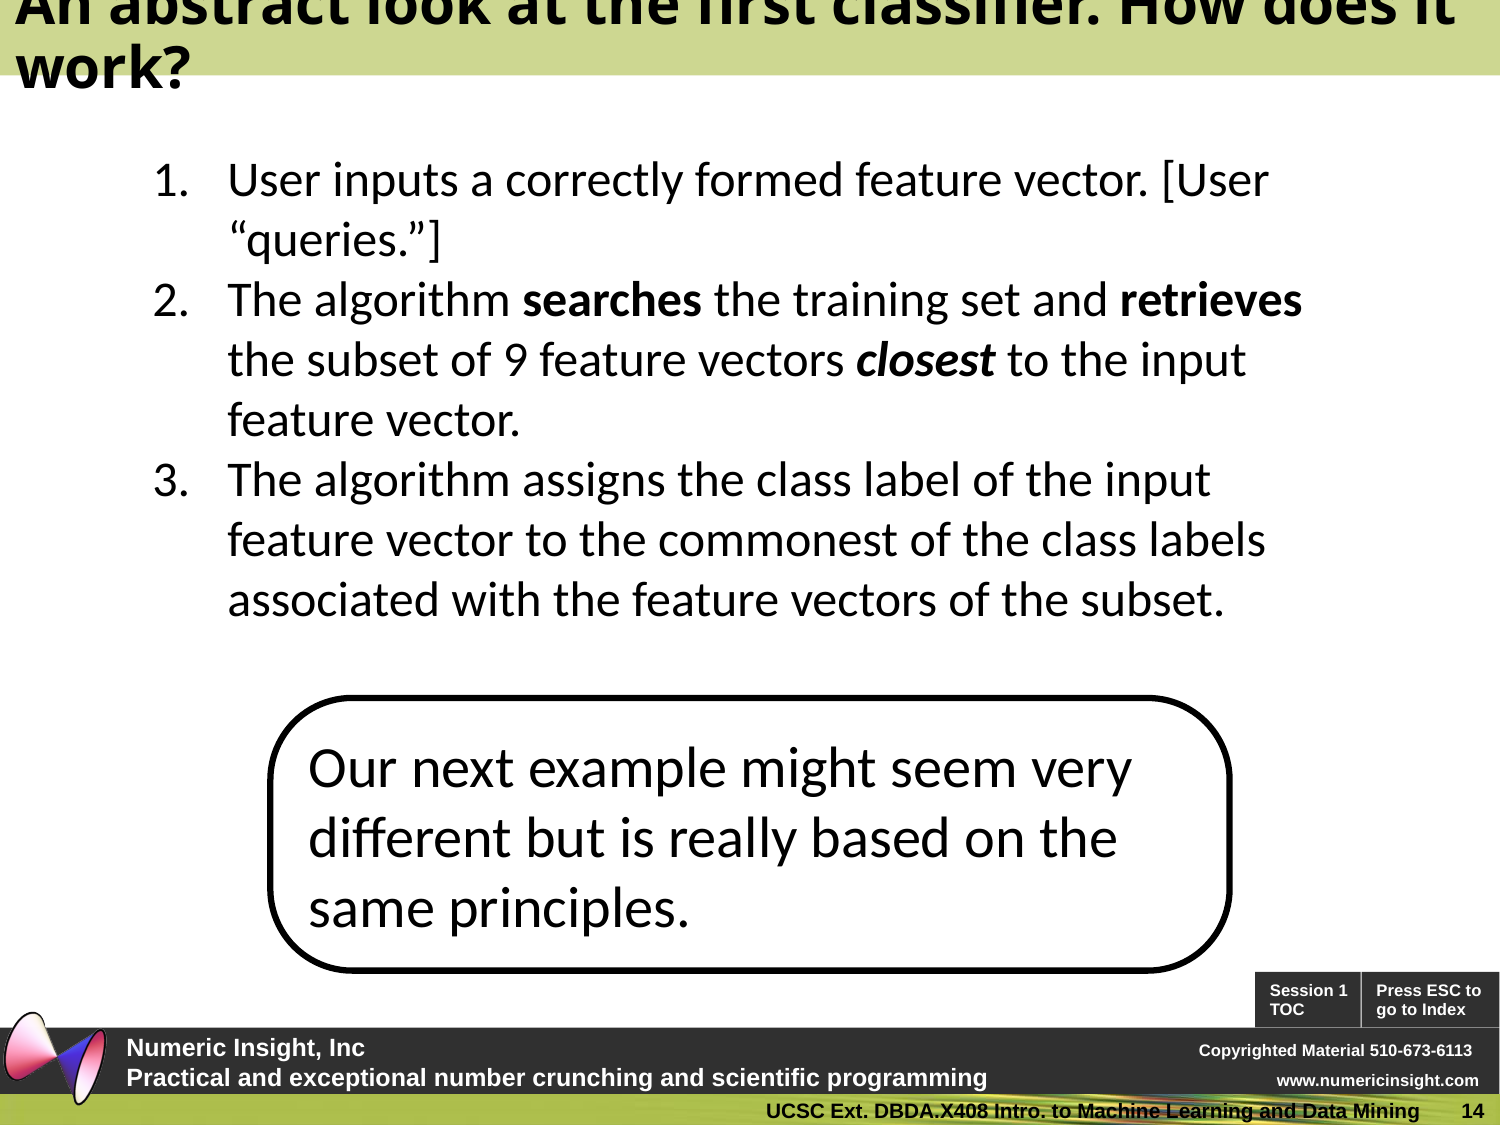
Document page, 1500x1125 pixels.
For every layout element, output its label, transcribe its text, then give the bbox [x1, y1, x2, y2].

picture [0, 1007, 1500, 1125]
text_box Our next example might seem very different but is really based on the same principles. [270, 697, 1230, 971]
text_box User inputs a correctly formed feature vector. [User “queries.”] The algorithm searches the training set and retrieves the subset of 9 feature vectors closest to the input feature vector. The algorithm assigns the class label of the input feature vector to the commonest of the class labels associated with the feature vectors of the subset. [137, 139, 1363, 1085]
title An abstract look at the first classifier. How does it work? [0, 0, 1500, 76]
